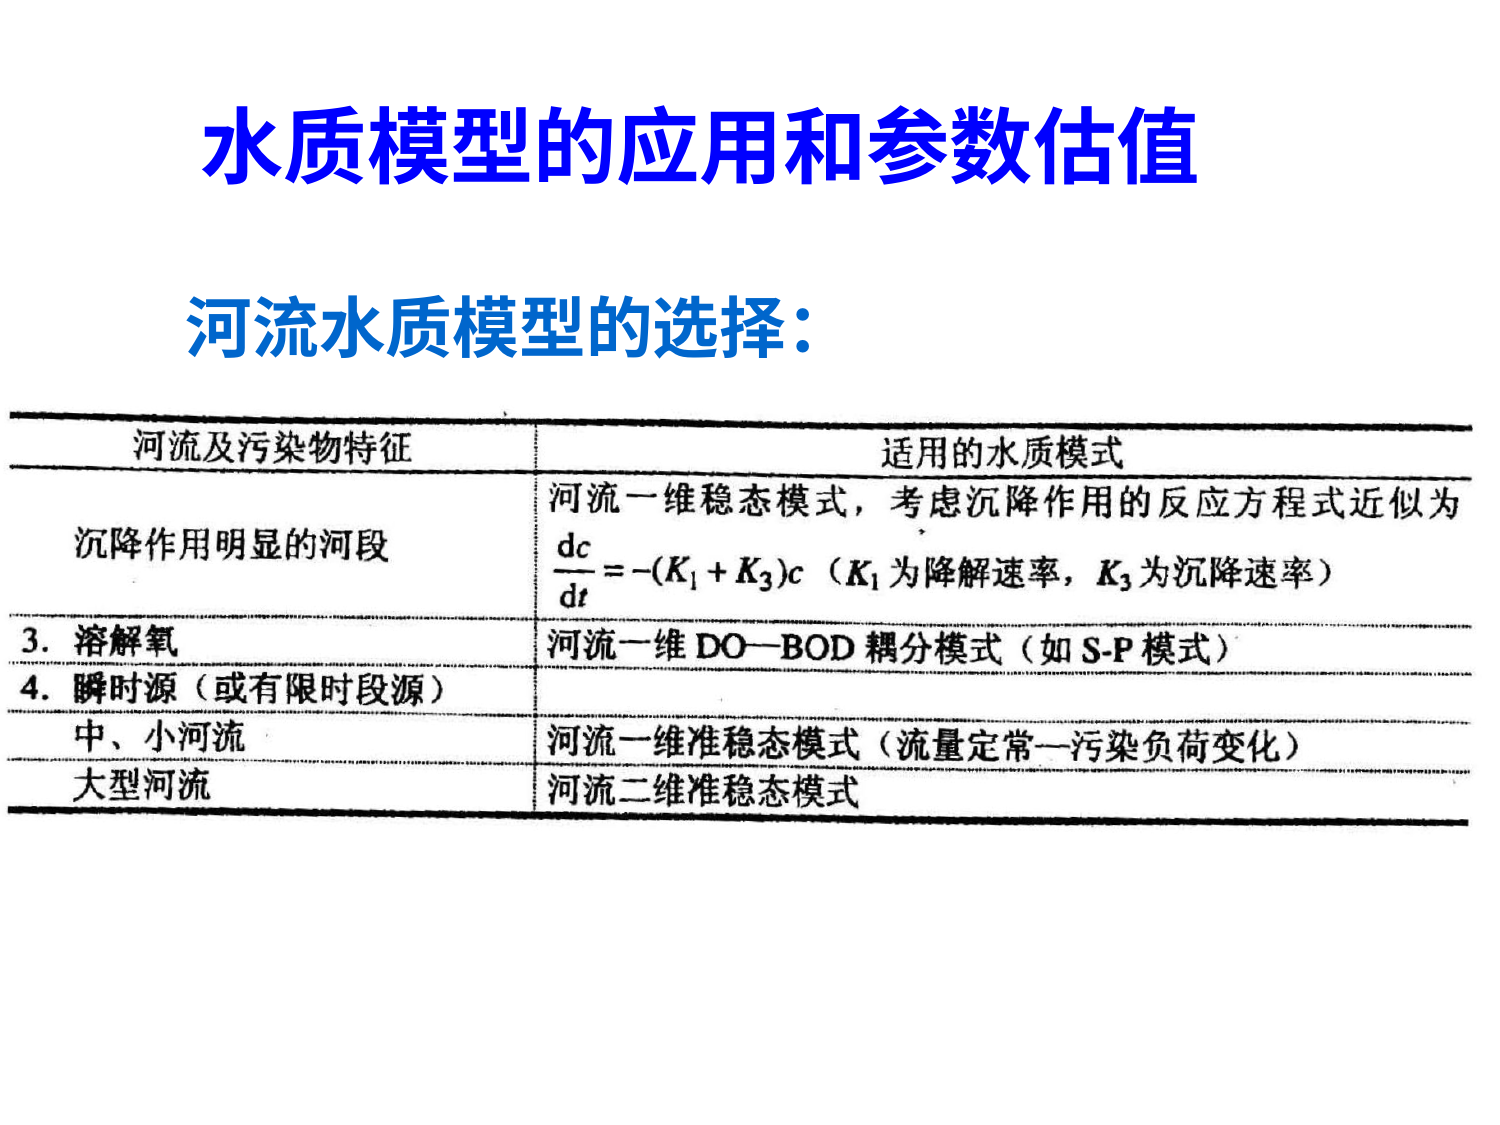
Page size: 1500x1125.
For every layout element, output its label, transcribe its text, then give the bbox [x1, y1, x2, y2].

text_box 河流水质模型的选择： [171, 278, 951, 407]
text_box 水质模型的应用和参数估值 [41, 66, 1467, 202]
picture [0, 396, 1485, 849]
